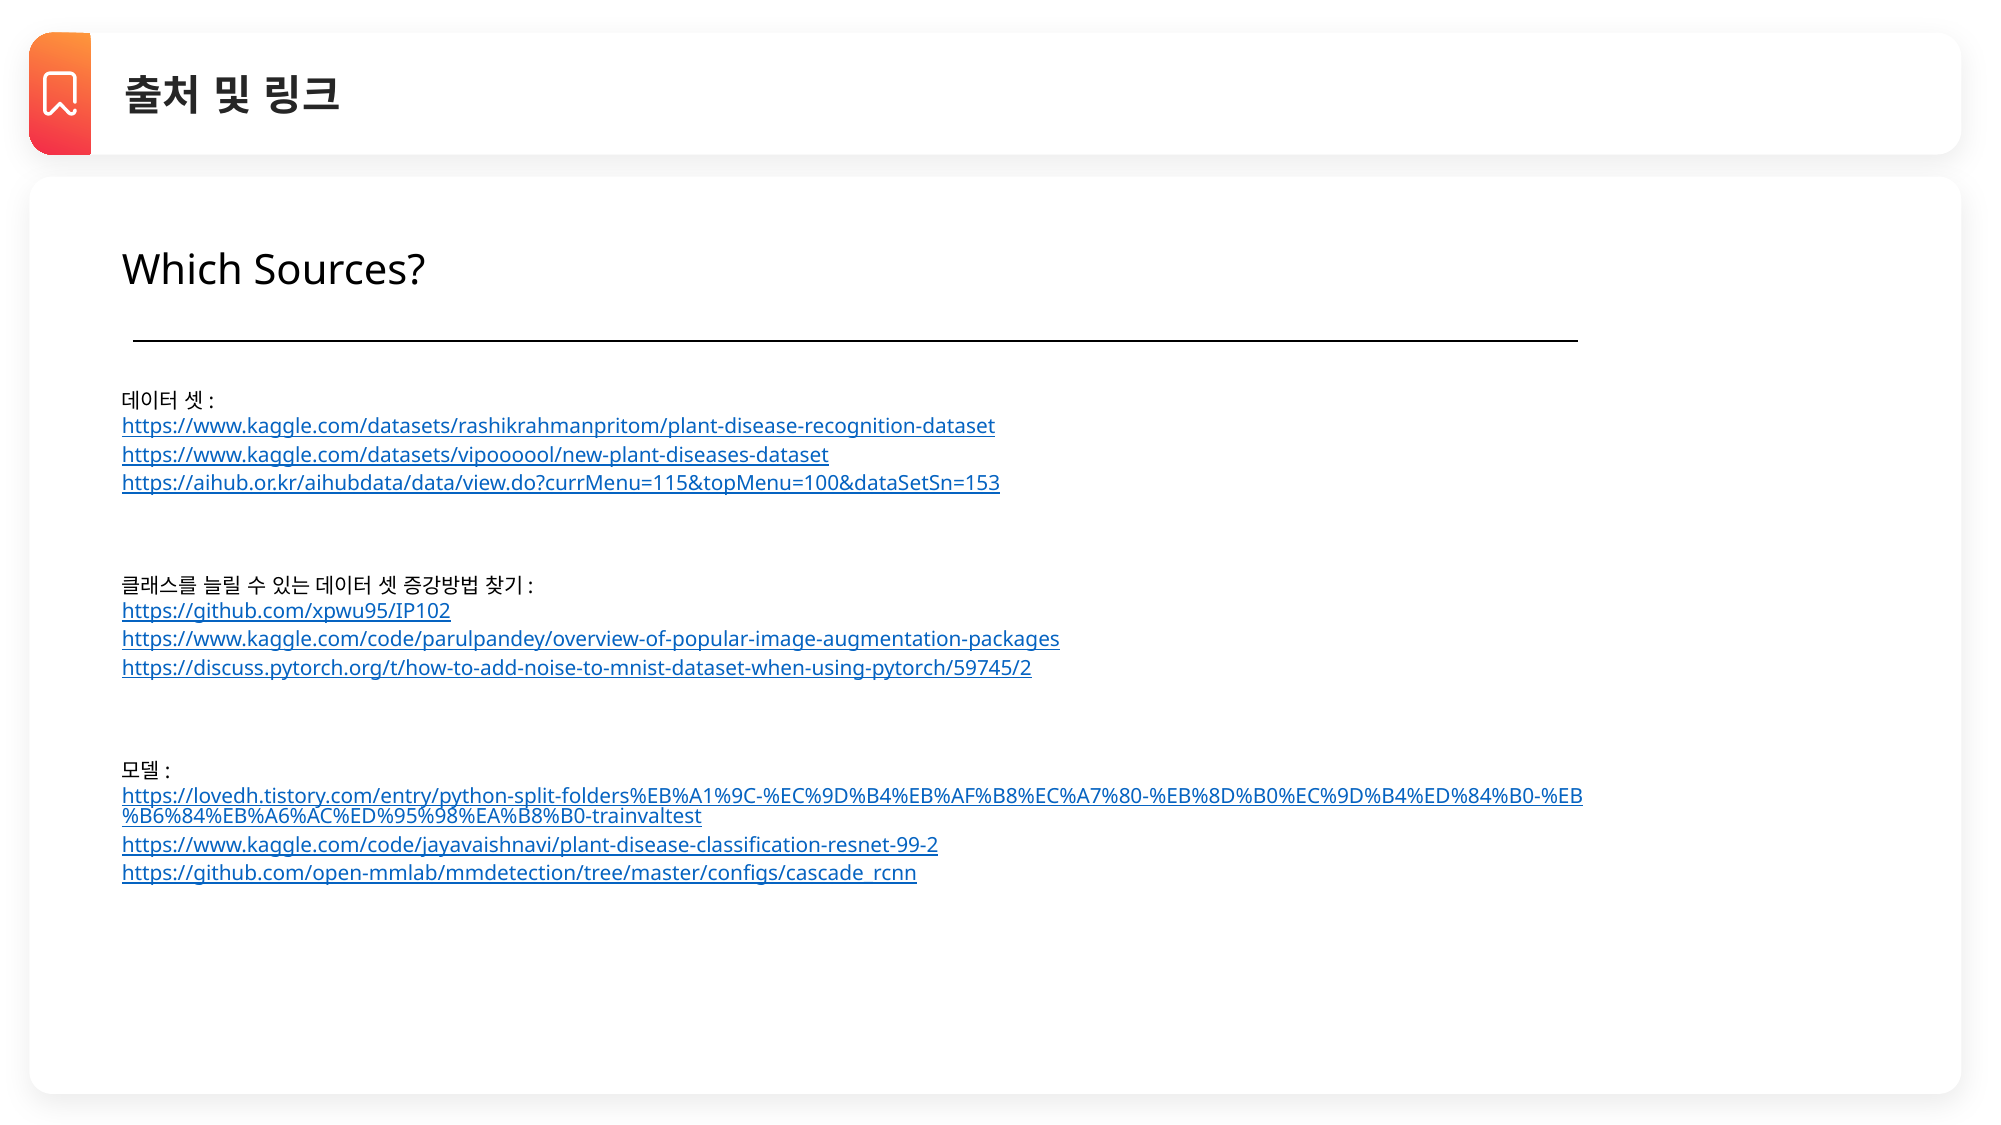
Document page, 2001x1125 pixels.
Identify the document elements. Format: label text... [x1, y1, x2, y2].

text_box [106, 235, 1604, 876]
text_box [29, 32, 91, 155]
text_box [28, 175, 1963, 1095]
text_box 출처 및 링크 [48, 31, 1963, 156]
